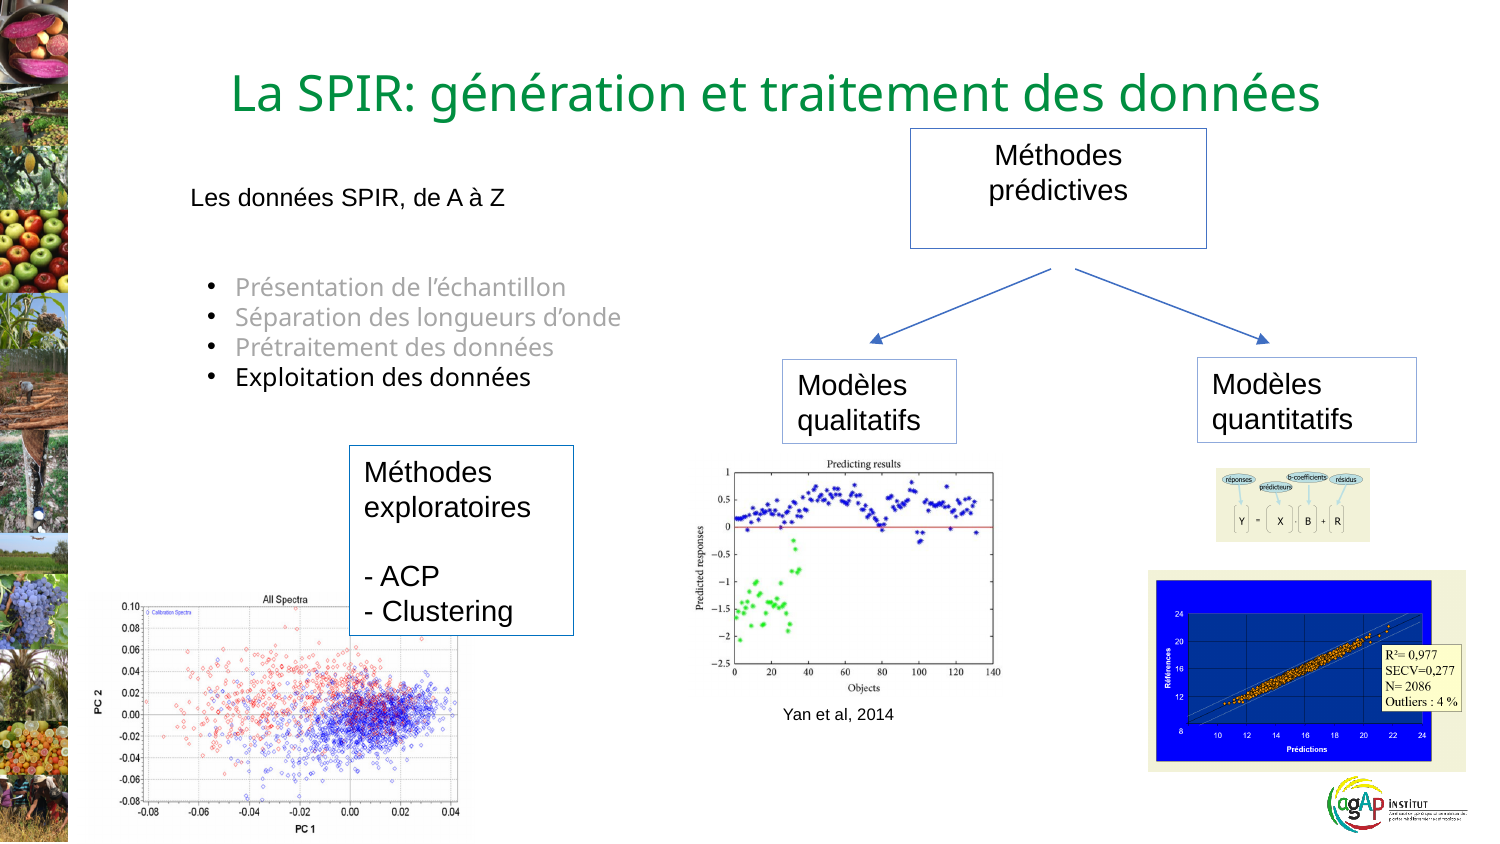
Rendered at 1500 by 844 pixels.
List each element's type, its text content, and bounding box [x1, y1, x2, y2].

picture [1147, 570, 1466, 772]
text_box Yan et al, 2014 [768, 696, 1051, 732]
text_box Les données SPIR, de A à Z Présentation de l’échantillon Séparation des longueurs d’onde Prétraitement des données Exploitation des données [175, 174, 1002, 664]
picture [688, 453, 1003, 697]
text_box La SPIR: génération et traitement des données [145, 54, 1407, 130]
text_box Méthodes prédictives [910, 128, 1207, 249]
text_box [1074, 268, 1271, 344]
text_box Modèles quantitatifs [1197, 357, 1417, 443]
text_box Modèles qualitatifs [782, 359, 957, 444]
picture [76, 592, 475, 844]
picture [0, 0, 68, 842]
text_box Méthodes exploratoires - ACP - Clustering [349, 445, 574, 636]
picture [1323, 776, 1471, 835]
picture [1216, 468, 1371, 542]
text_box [869, 268, 1052, 344]
